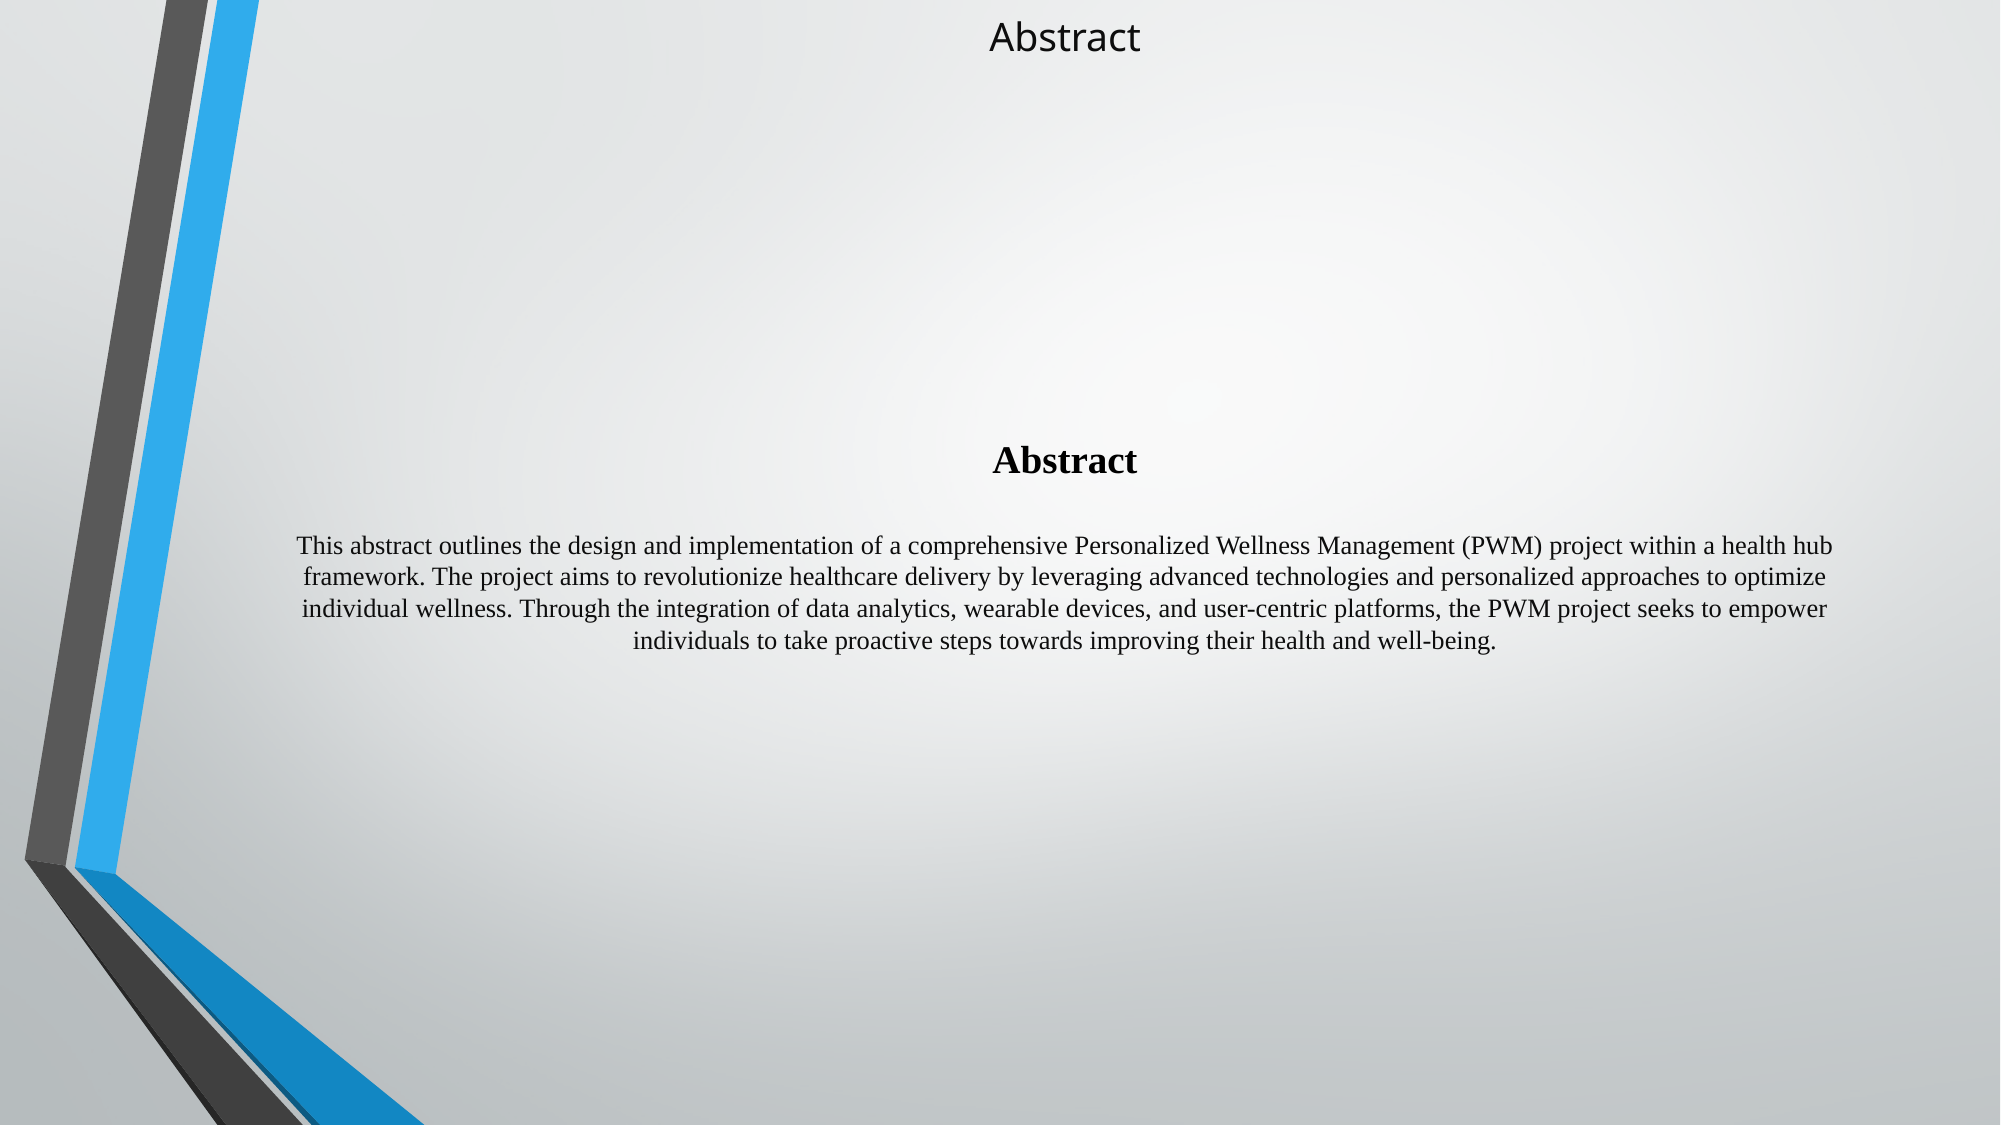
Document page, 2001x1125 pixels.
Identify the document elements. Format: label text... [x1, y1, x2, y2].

title Abstract Abstract This abstract outlines the design and implementation of a comprehensive Personalized Wellness Management (PWM) project within a health hub framework. The project aims to revolutionize healthcare delivery by leveraging advanced technologies and personalized approaches to optimize individual wellness. Through the integration of data analytics, wearable devices, and user-centric platforms, the PWM project seeks to empower individuals to take proactive steps towards improving their health and well-being. [243, 0, 1887, 1089]
